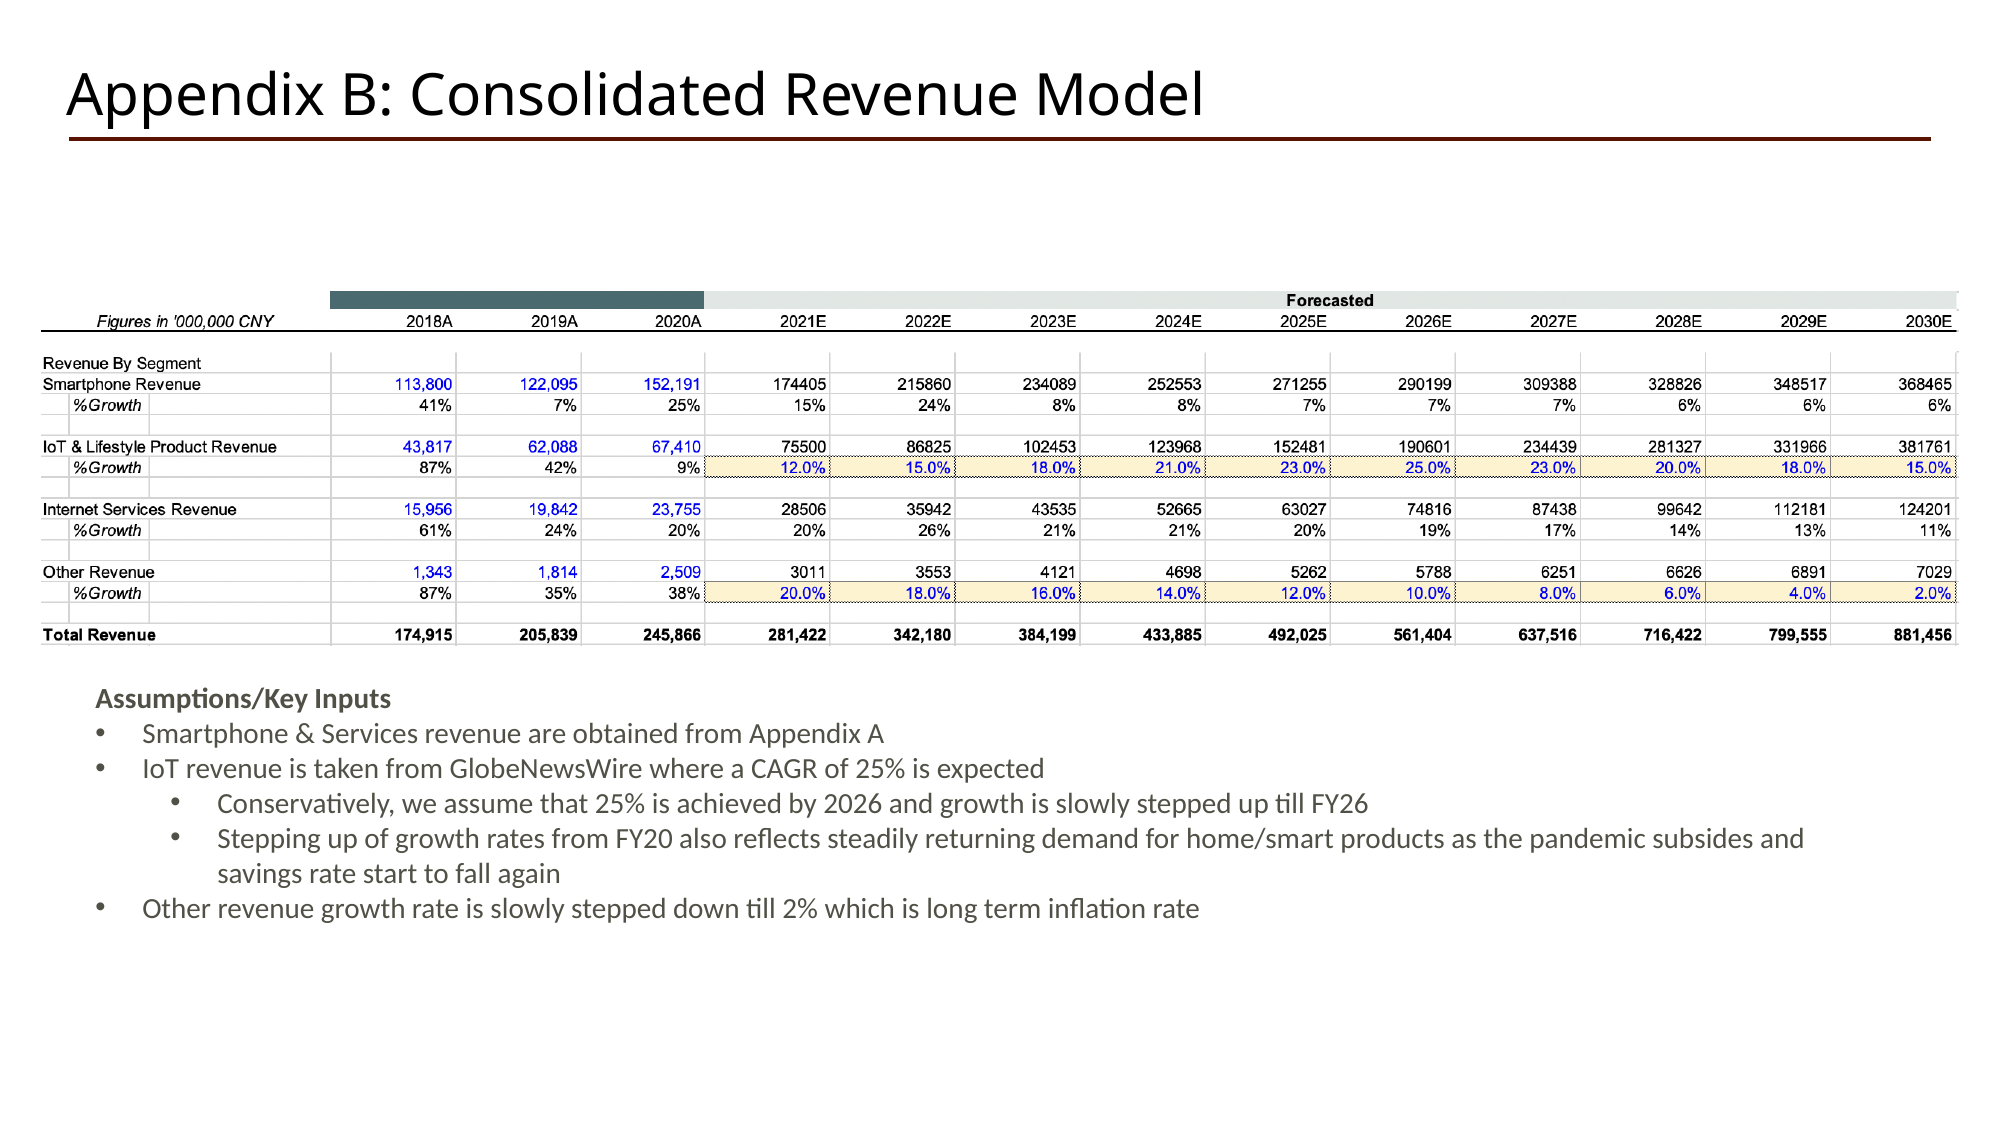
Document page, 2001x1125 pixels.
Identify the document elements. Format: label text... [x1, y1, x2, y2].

picture [41, 291, 1959, 646]
text_box Appendix B: Consolidated Revenue Model [51, 49, 1714, 135]
text_box Assumptions/Key Inputs Smartphone & Services revenue are obtained from Appendix A IoT revenue is taken from GlobeNewsWire where a CAGR of 25% is expected Conservatively, we assume that 25% is achieved by 2026 and growth is slowly stepped up till FY26 Stepping up of growth rates from FY20 also reflects steadily returning demand for home/smart products as the pandemic subsides and savings rate start to fall again Other revenue growth rate is slowly stepped down till 2% which is long term inflation rate [80, 672, 1837, 932]
